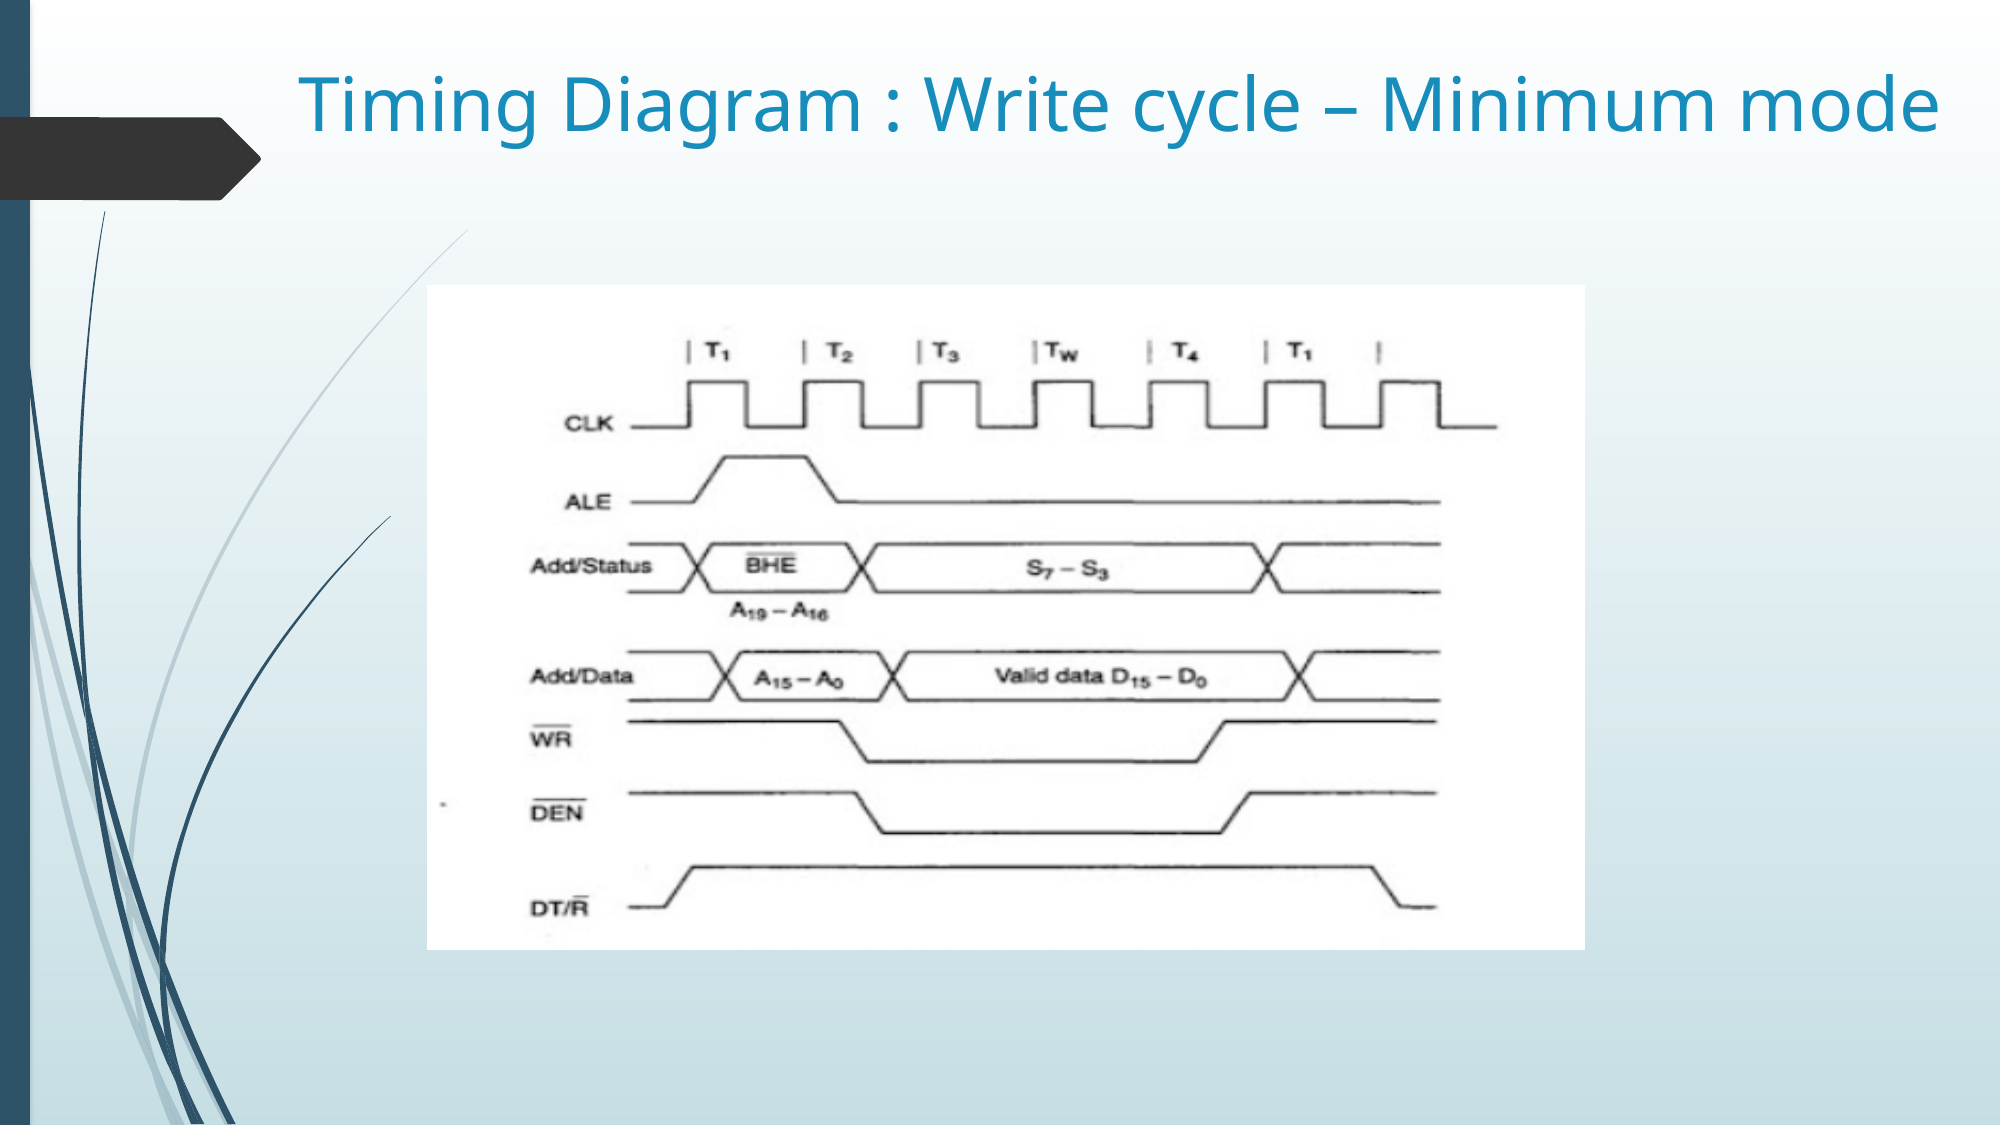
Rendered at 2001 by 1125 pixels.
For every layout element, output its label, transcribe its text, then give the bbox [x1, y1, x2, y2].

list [427, 285, 1585, 950]
title Timing Diagram : Write cycle – Minimum mode [283, 49, 1981, 260]
